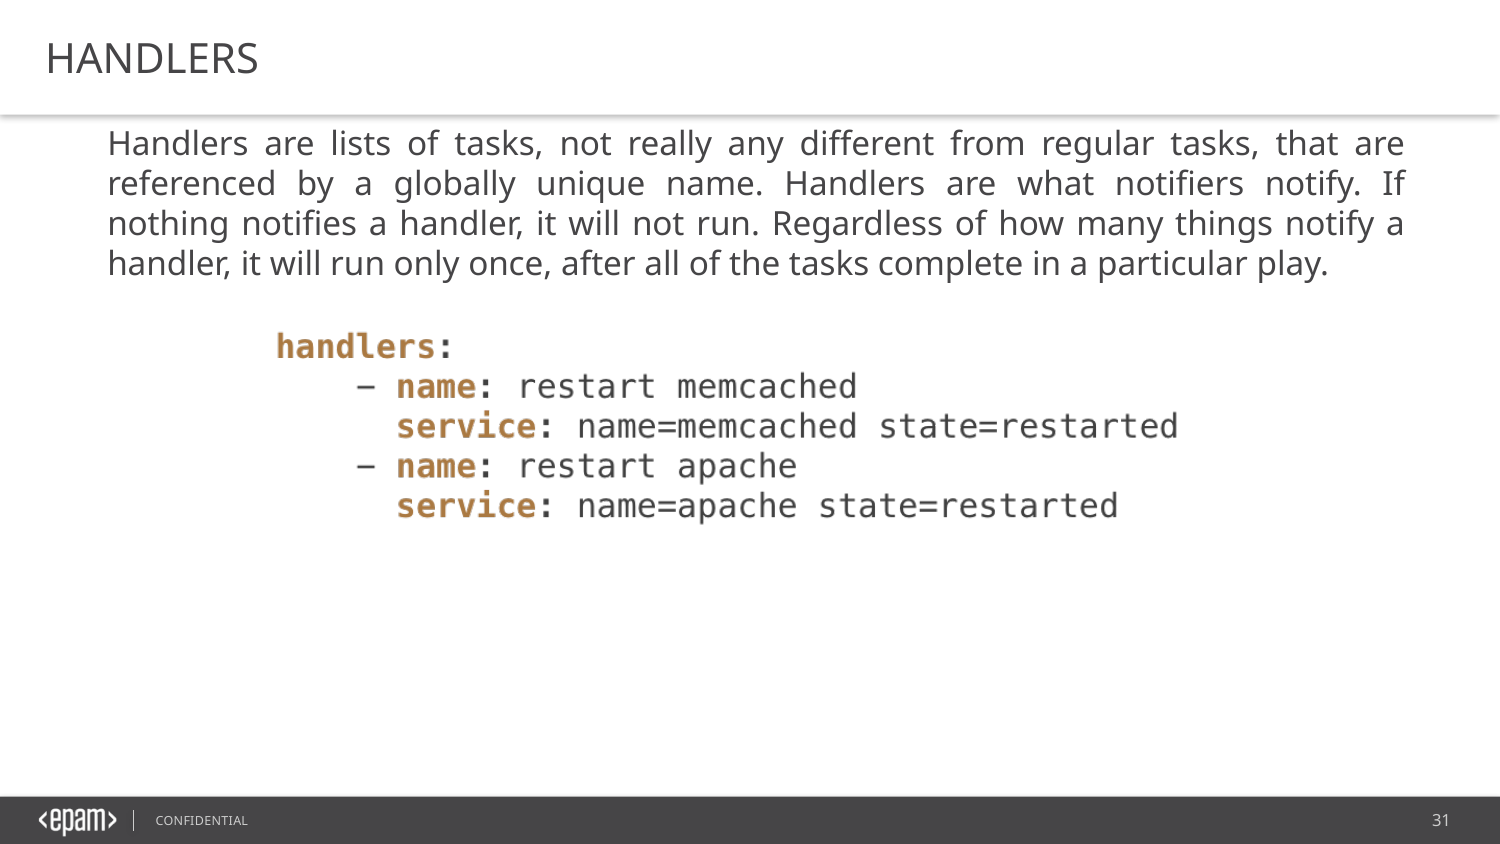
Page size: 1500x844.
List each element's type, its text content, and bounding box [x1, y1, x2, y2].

picture [38, 808, 117, 837]
list handlers [0, 0, 1500, 115]
text_box Handlers are lists of tasks, not really any different from regular tasks, that are referenced by a globally unique name. Handlers are what notifiers notify. If nothing notifies a handler, it will not run. Regardless of how many things notify a handler, it will run only once, after all of the tasks complete in a particular play. [92, 114, 1423, 290]
picture [265, 314, 1193, 536]
